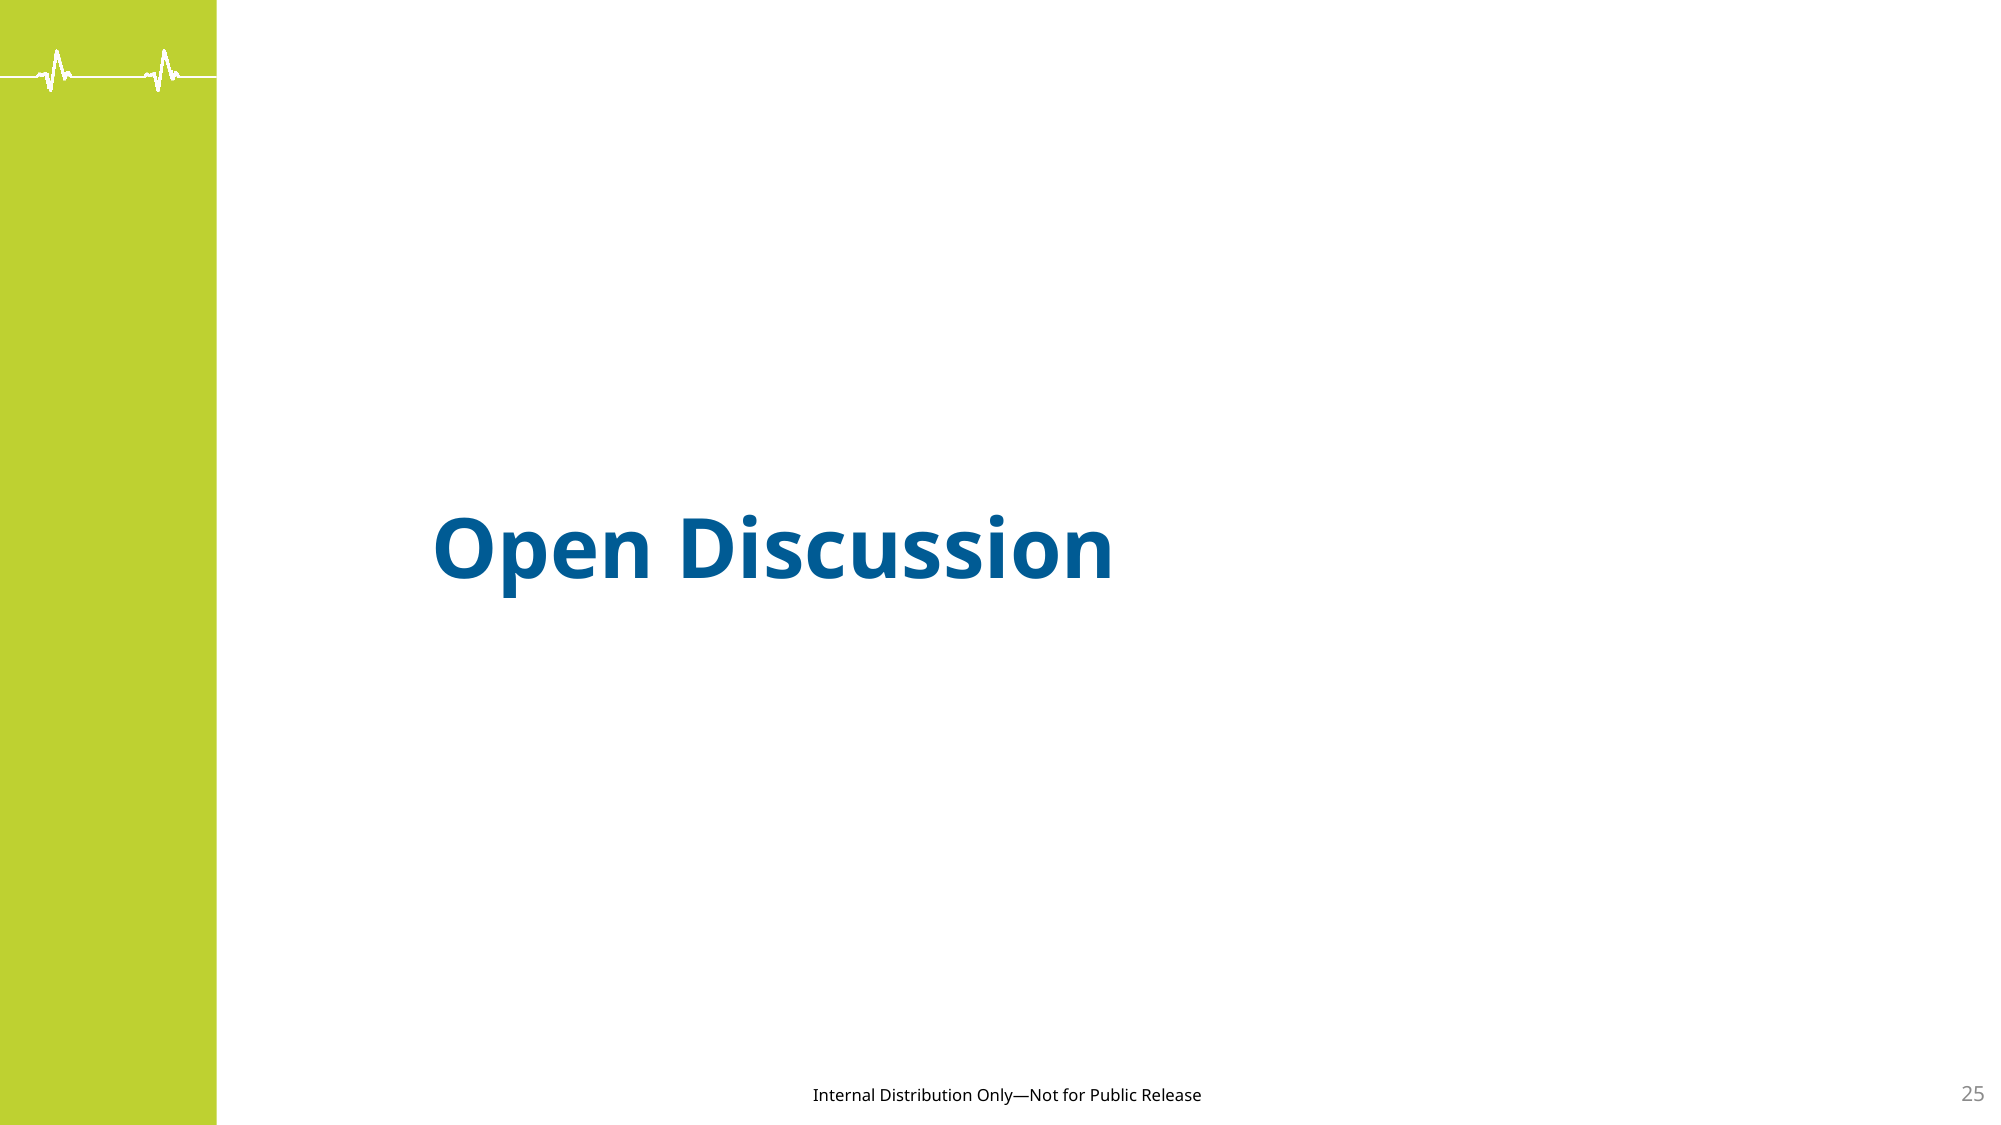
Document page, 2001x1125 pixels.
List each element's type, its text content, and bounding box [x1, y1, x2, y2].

picture [0, 9, 217, 125]
slide_number 25 [1881, 1065, 2000, 1125]
title Open Discussion [416, 487, 1858, 947]
